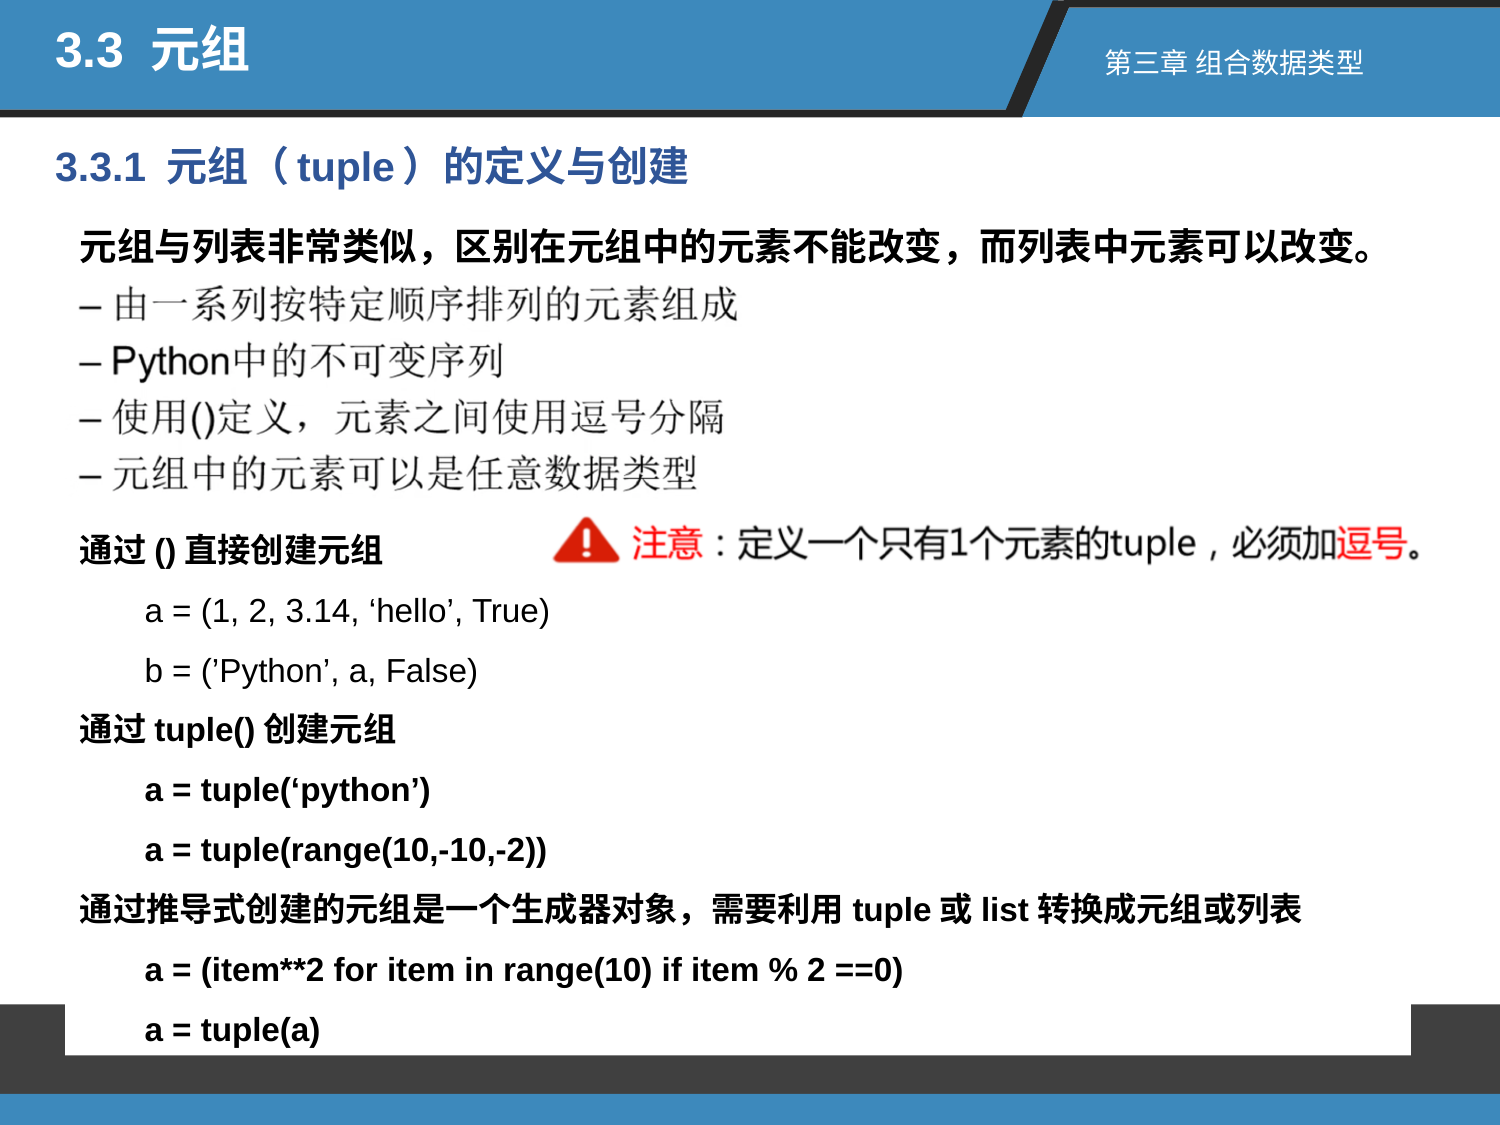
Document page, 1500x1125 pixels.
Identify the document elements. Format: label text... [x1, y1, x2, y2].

text_box 3.3 元组 [40, 17, 653, 111]
text_box 元组与列表非常类似，区别在元组中的元素不能改变，而列表中元素可以改变。 [65, 193, 1411, 276]
text_box 通过()直接创建元组 a = (1, 2, 3.14, ‘hello’, True) b = (’Python’, a, False) 通过tuple()创建元组 a = tuple(‘python’) a = tuple(range(10,-10,-2)) 通过推导式创建的元组是一个生成器对象，需要利用tuple或list转换成元组或列表 a = (item**2 for item in range(10) if item % 2 ==0) a = tuple(a) [65, 501, 1411, 1056]
text_box 第三章 组合数据类型 [1089, 38, 1380, 87]
picture [535, 511, 1500, 576]
picture [64, 277, 752, 502]
list 3.3.1 元组（tuple）的定义与创建 [40, 138, 802, 229]
